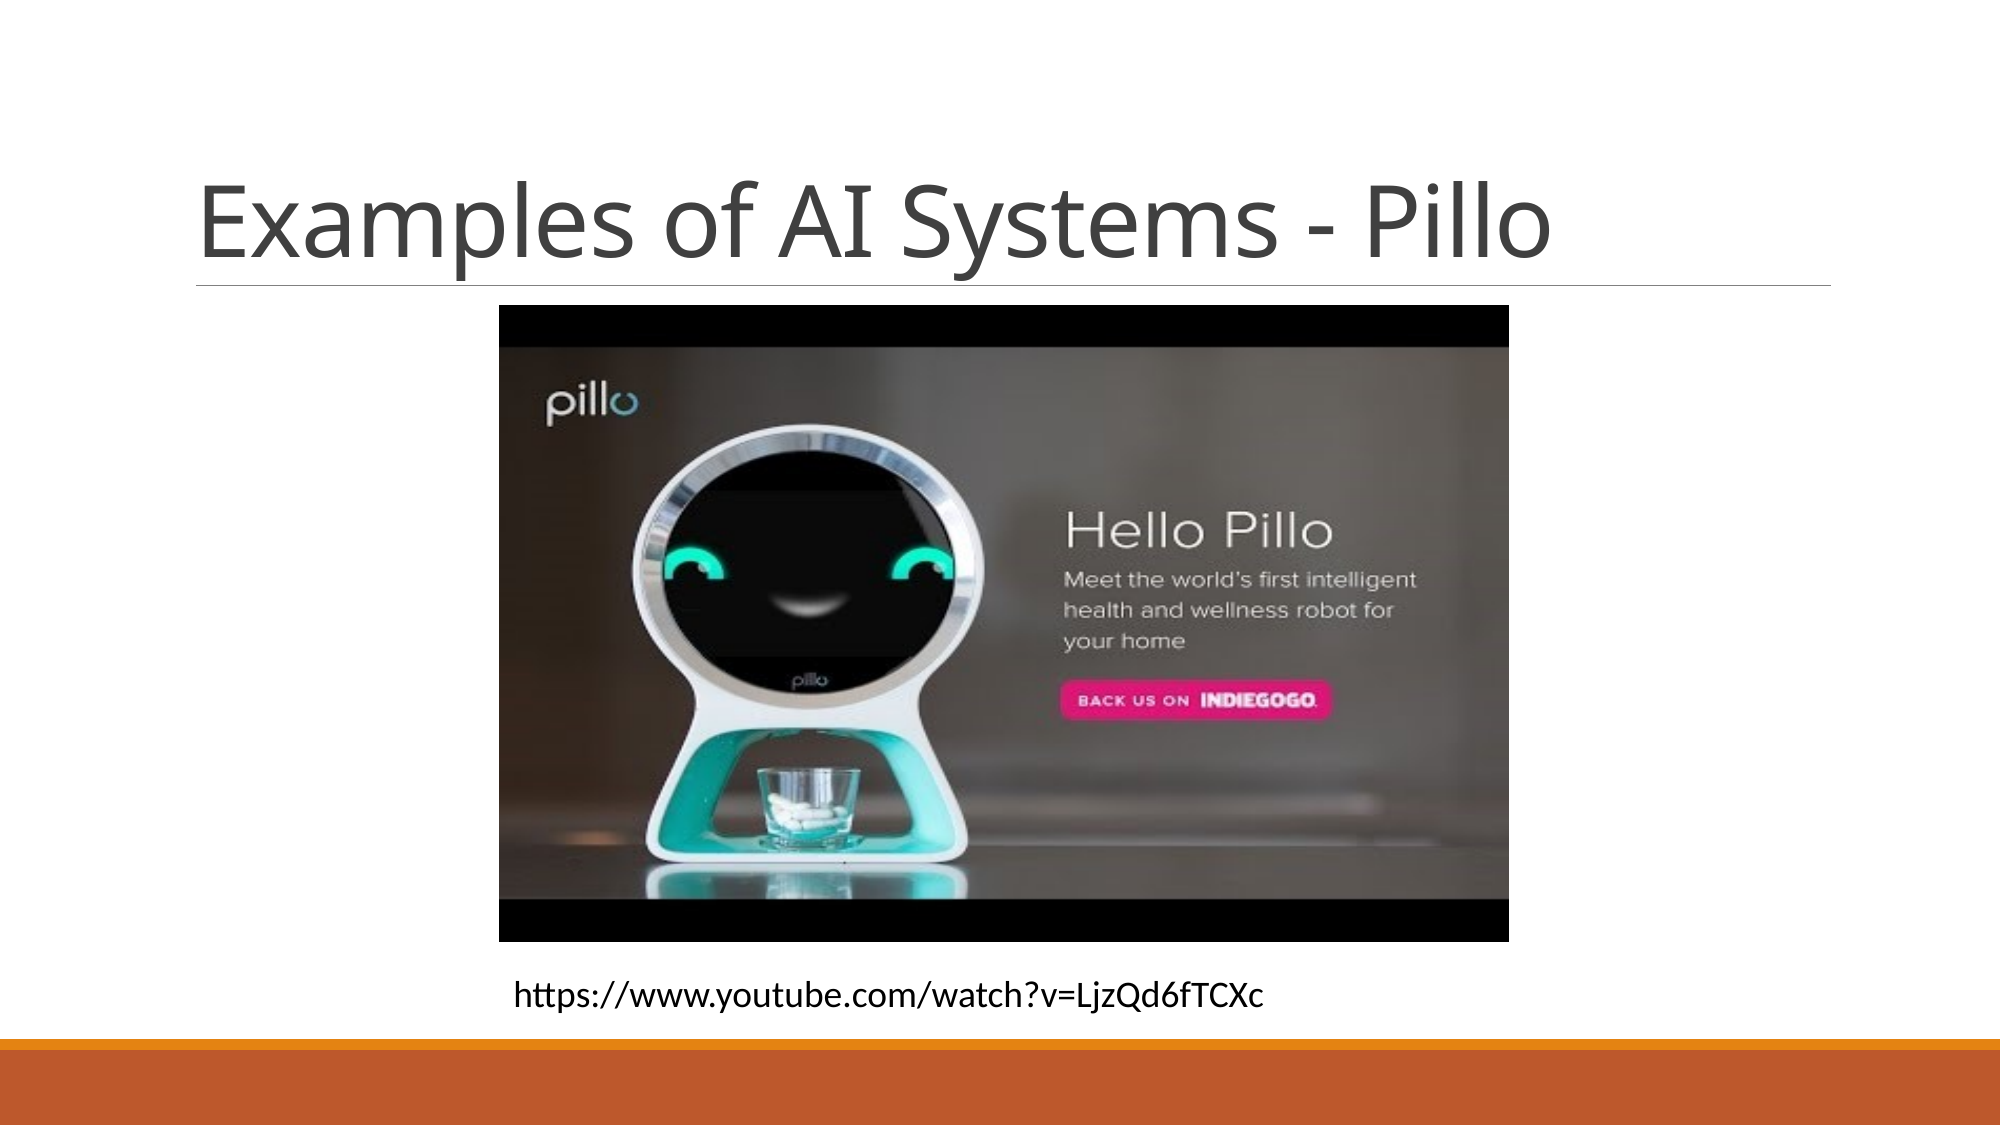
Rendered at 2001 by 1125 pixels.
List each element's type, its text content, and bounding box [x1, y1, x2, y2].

text_box https://www.youtube.com/watch?v=LjzQd6fTCXc [498, 962, 1280, 1023]
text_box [497, 304, 1510, 943]
title Examples of AI Systems - Pillo [180, 47, 1830, 285]
